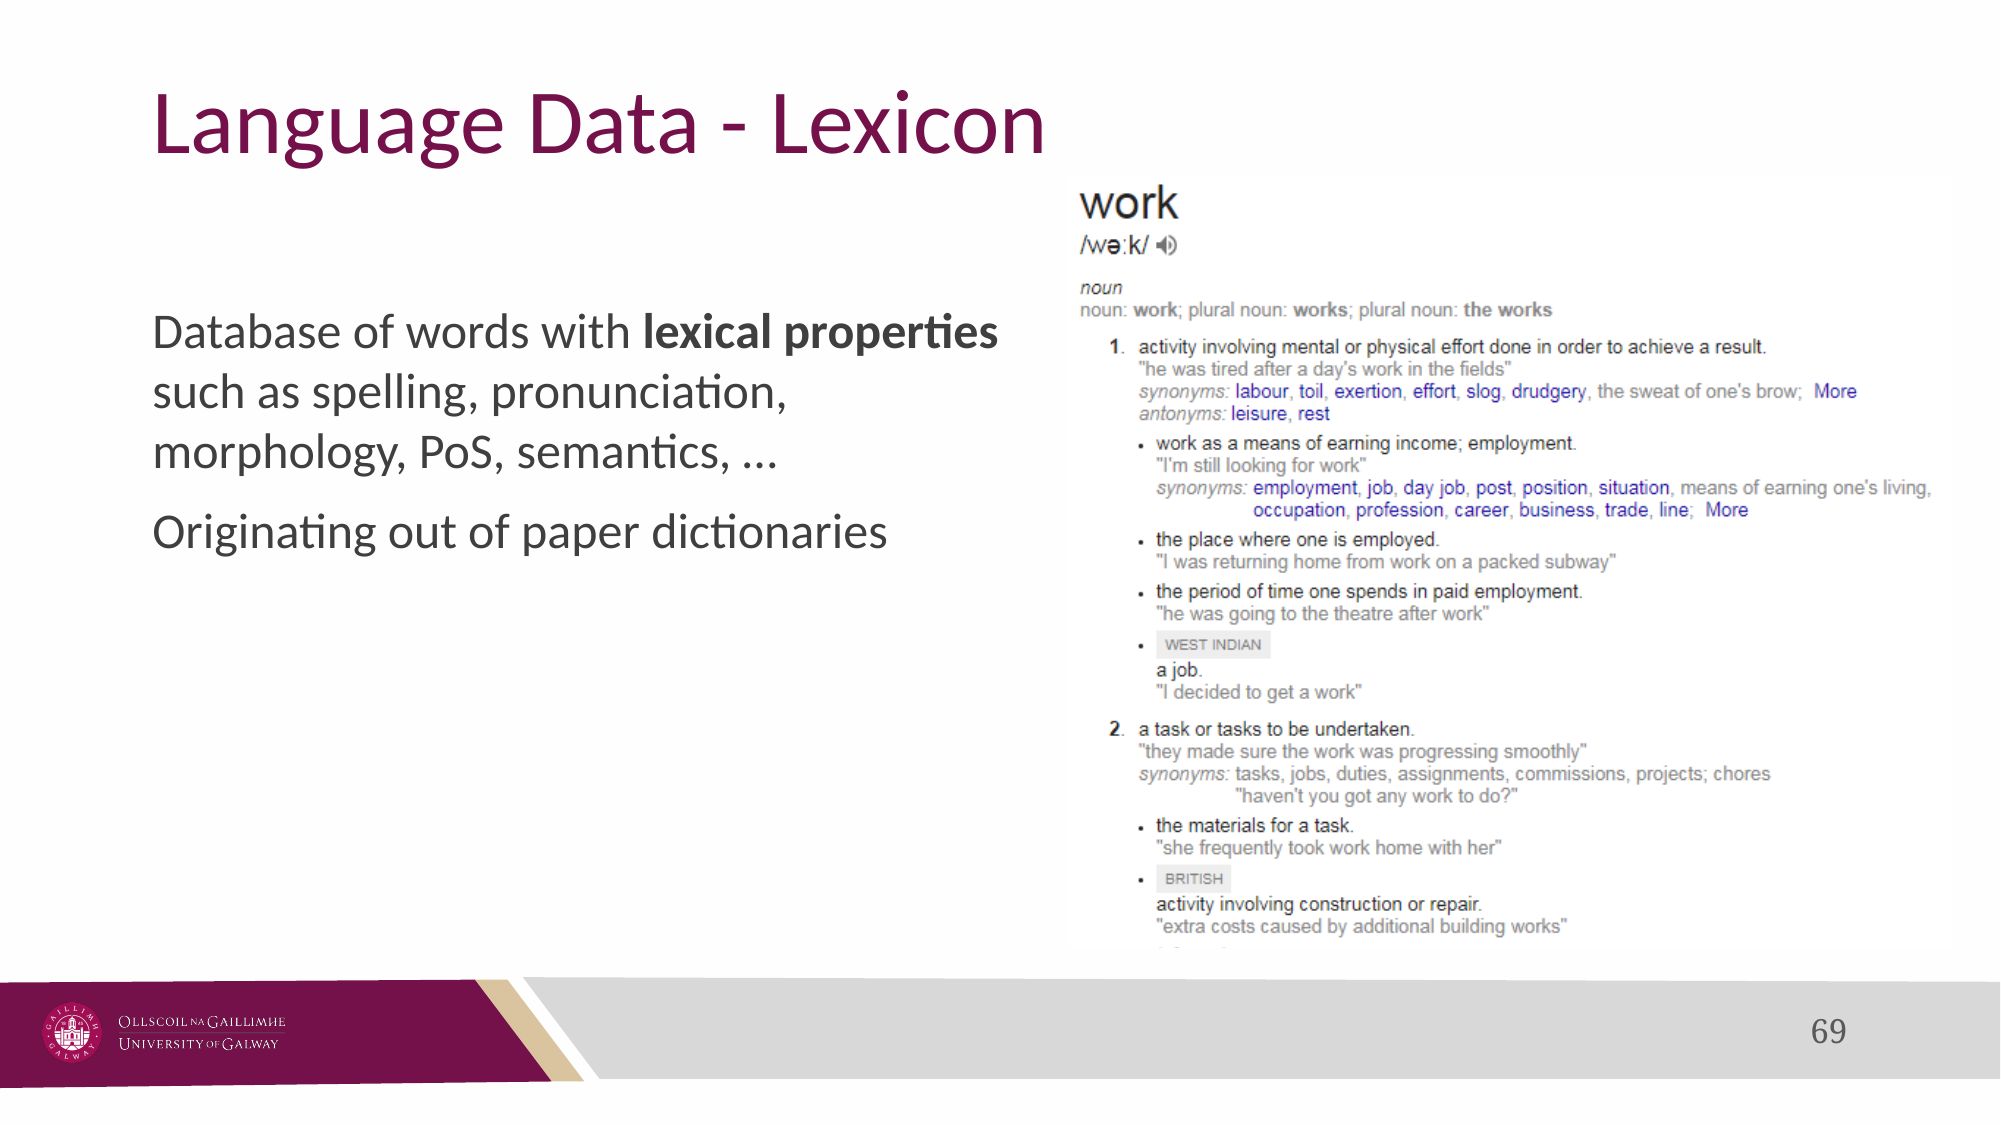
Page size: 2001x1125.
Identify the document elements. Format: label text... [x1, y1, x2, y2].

title Language Data - Lexicon [137, 59, 1863, 278]
picture [42, 1002, 285, 1063]
footer 69 [1187, 1002, 1863, 1063]
picture [1066, 177, 1952, 948]
list Database of words with lexical properties such as spelling, pronunciation, morphology, PoS, semantics, … Originating out of paper dictionaries [137, 283, 1053, 617]
